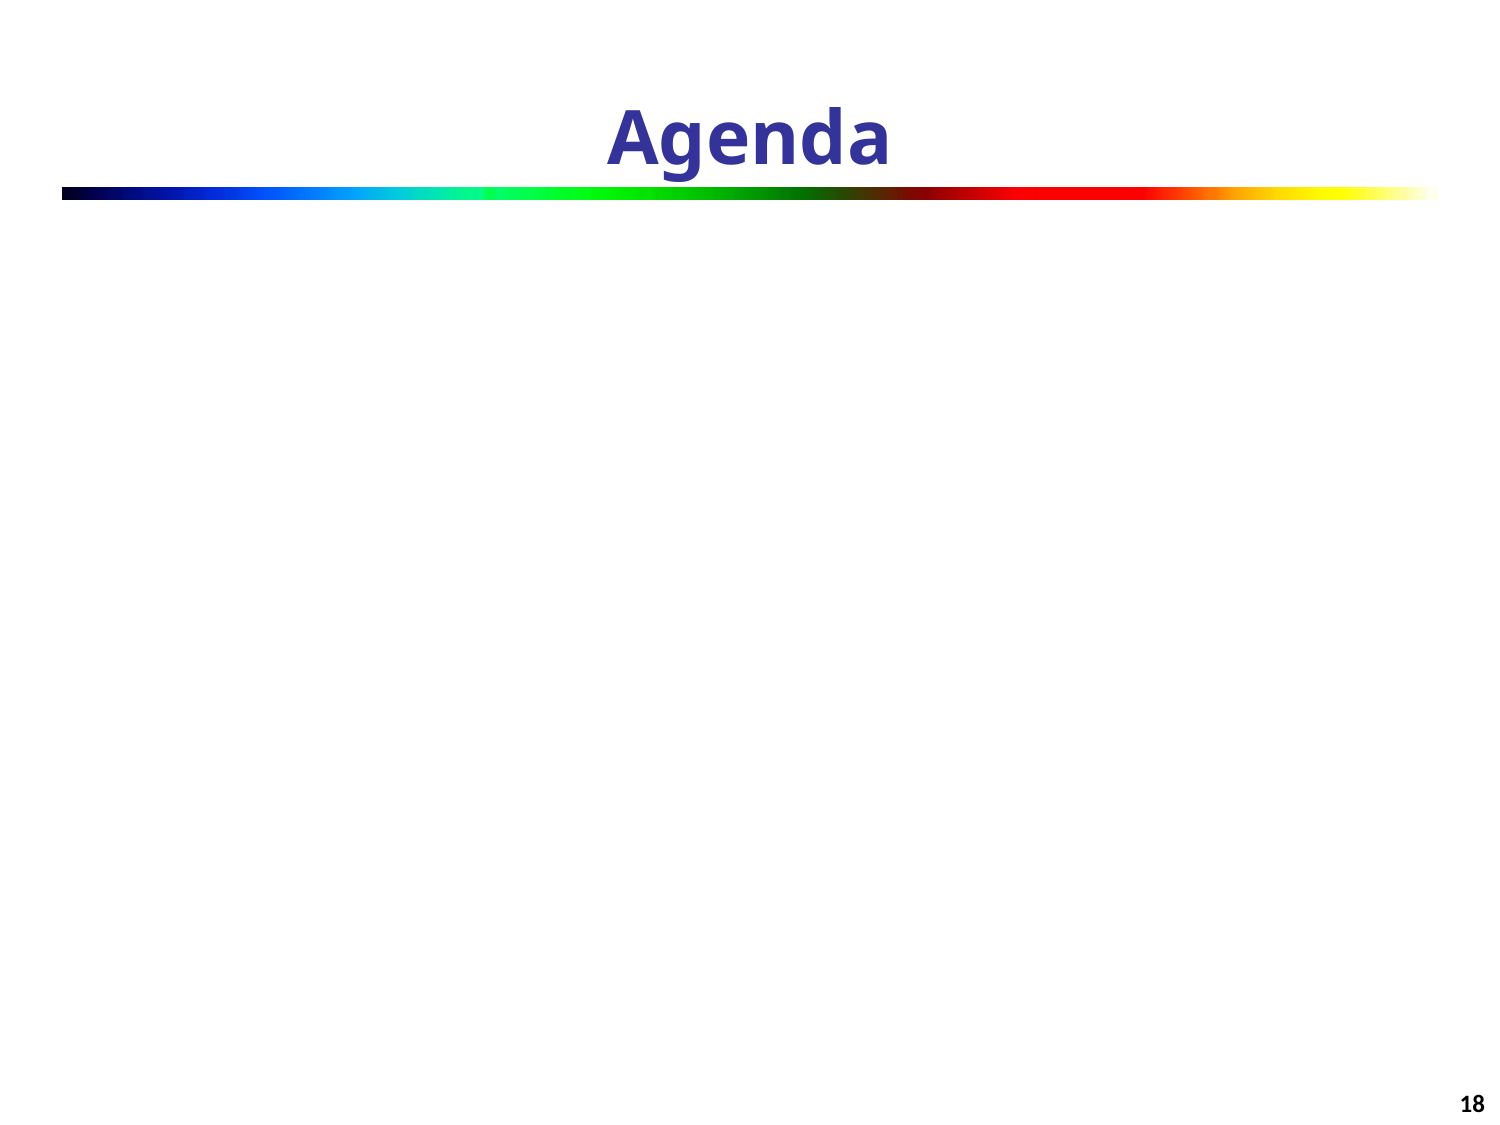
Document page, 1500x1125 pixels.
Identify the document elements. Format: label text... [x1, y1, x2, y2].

picture [62, 188, 355, 200]
picture [382, 188, 1438, 200]
text_box 18 [1187, 1062, 1500, 1125]
title Agenda [0, 0, 1500, 188]
